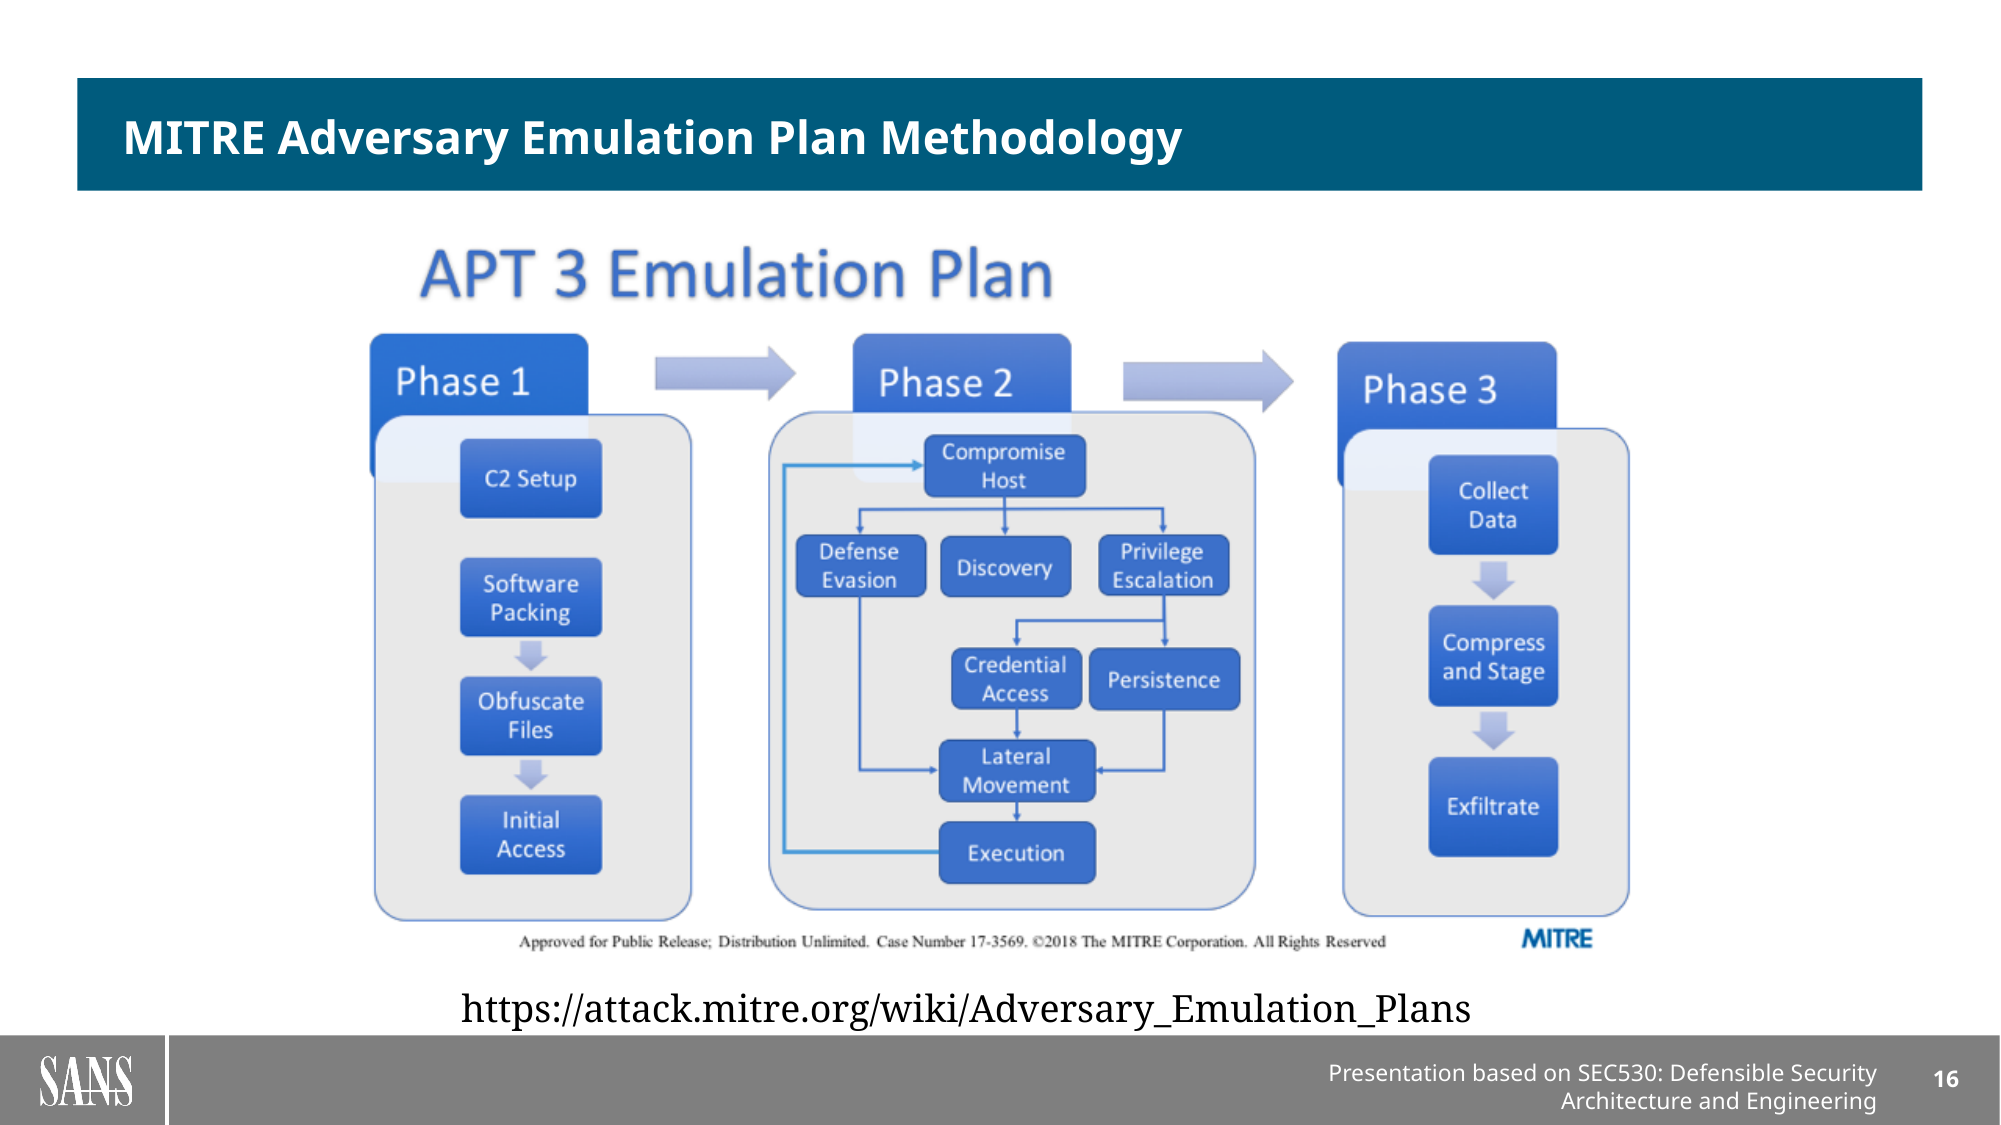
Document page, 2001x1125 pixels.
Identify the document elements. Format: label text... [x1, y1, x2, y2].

title MITRE Adversary Emulation Plan Methodology [107, 78, 1893, 191]
slide_number 16 [1892, 1035, 2000, 1125]
text_box https://attack.mitre.org/wiki/Adversary_Emulation_Plans [285, 977, 1649, 1038]
picture [362, 204, 1638, 961]
